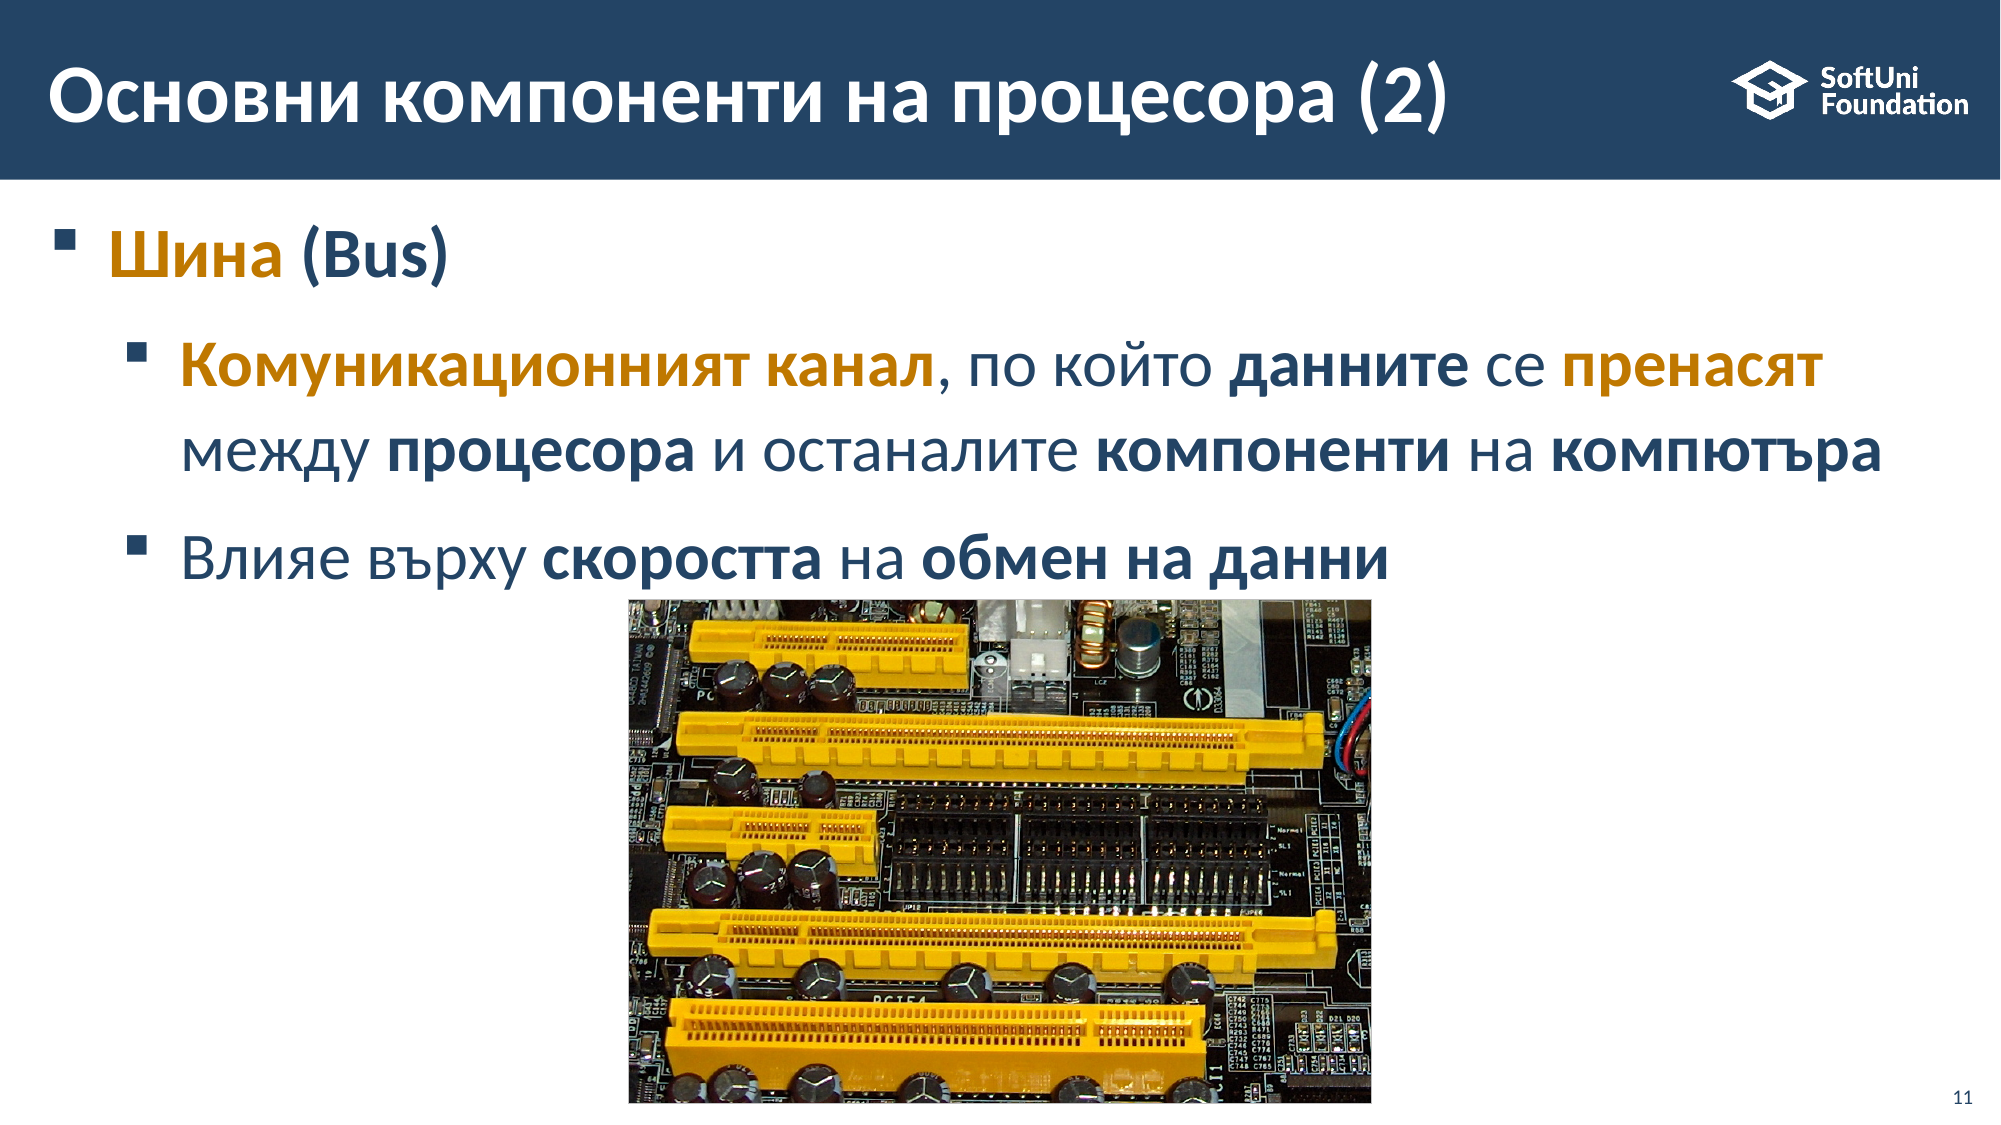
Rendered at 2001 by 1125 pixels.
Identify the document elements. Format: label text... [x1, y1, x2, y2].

picture [1731, 60, 1968, 120]
title Основни компоненти на процесора (2) [31, 16, 1716, 162]
list Шина (Bus) Комуникационният канал, по който данните се пренасят между процесора и останалите компоненти на компютъра Влияе върху скоростта на обмен на данни [31, 196, 1970, 1104]
picture [628, 599, 1372, 1104]
slide_number 11 [1927, 1067, 1989, 1117]
